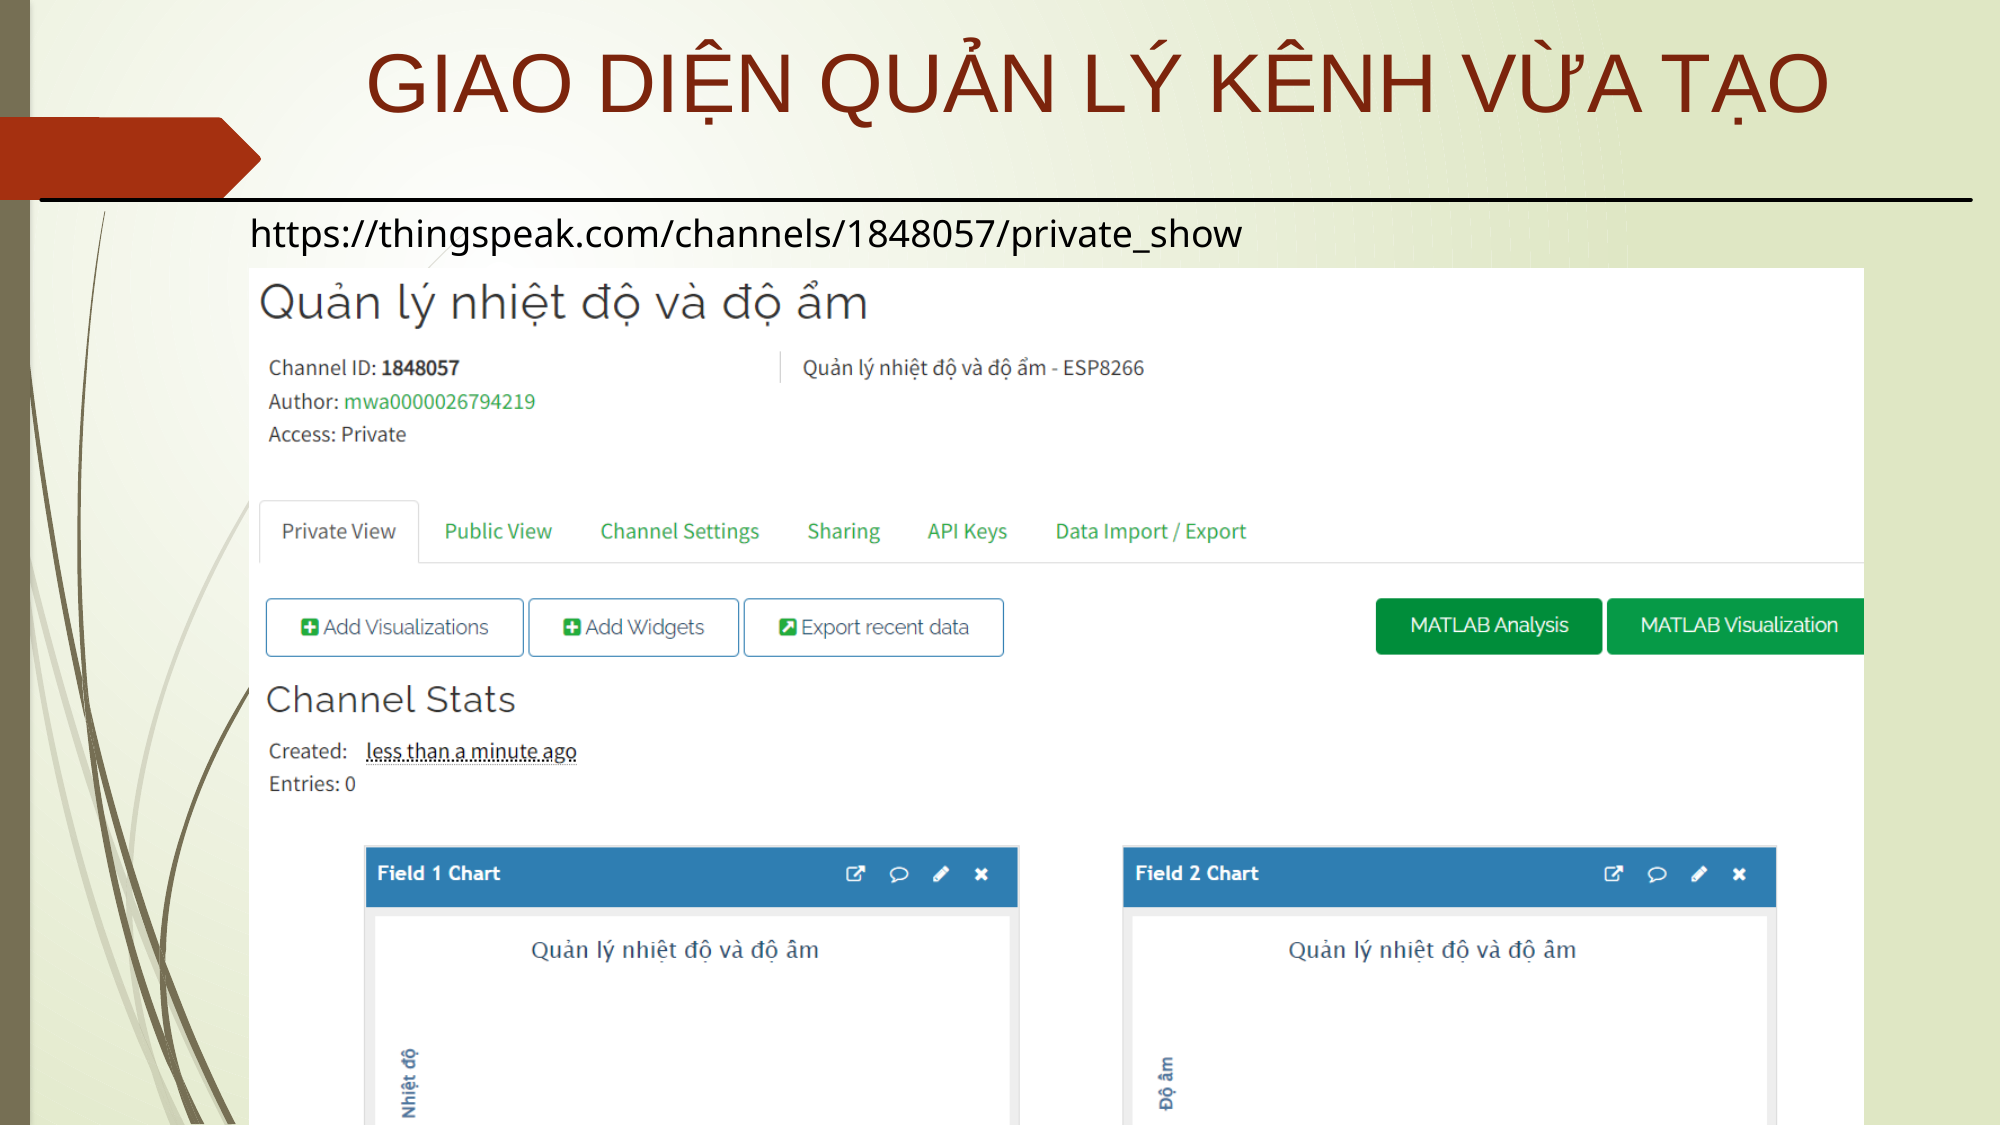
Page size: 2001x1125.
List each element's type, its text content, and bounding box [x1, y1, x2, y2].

title GIAO DIỆN QUẢN LÝ KÊNH VỪA TẠO [249, 10, 1948, 148]
text_box https://thingspeak.com/channels/1848057/private_show [234, 210, 1673, 263]
picture [249, 267, 1864, 1125]
